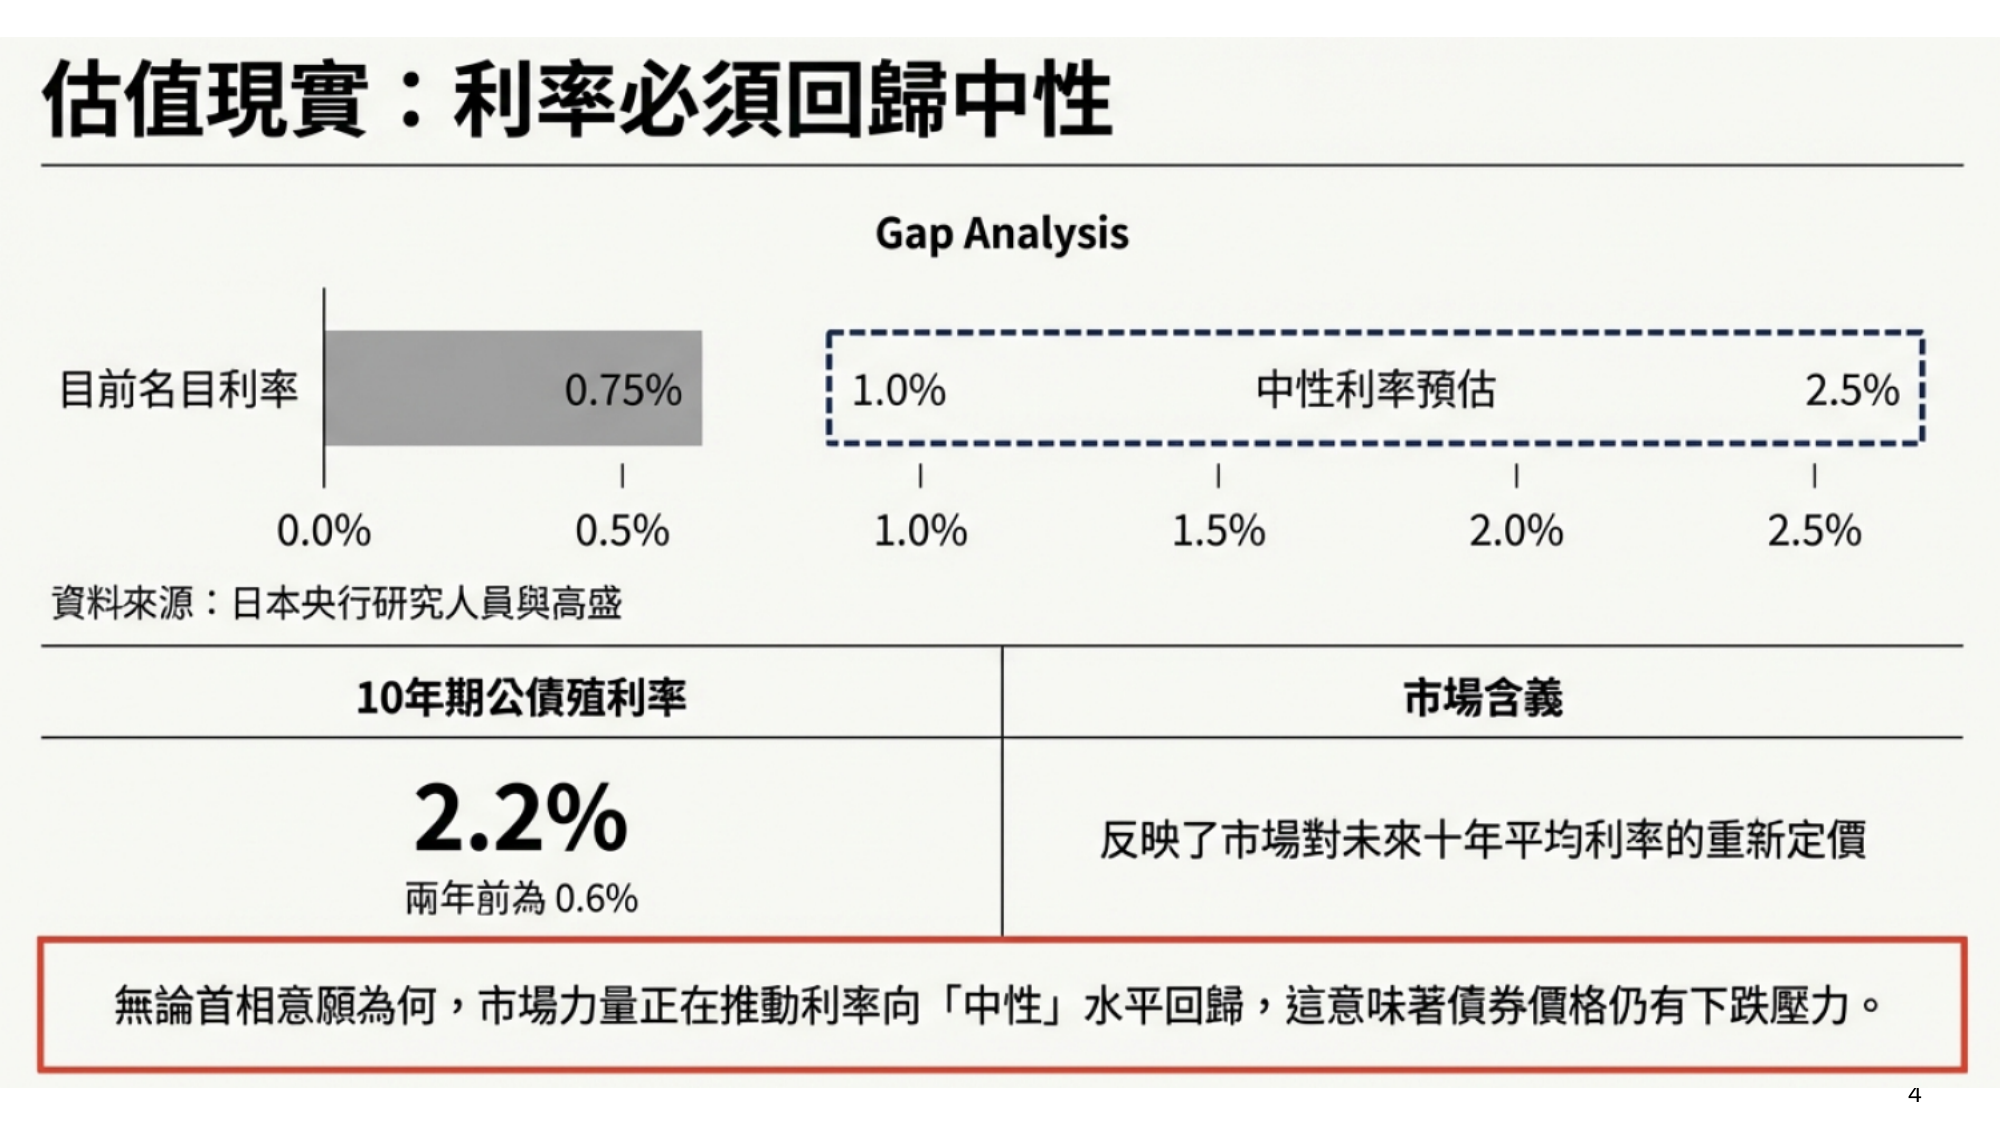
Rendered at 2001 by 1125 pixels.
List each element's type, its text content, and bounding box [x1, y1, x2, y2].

slide_number 4 [1661, 1096, 1938, 1106]
picture [0, 37, 2000, 1088]
